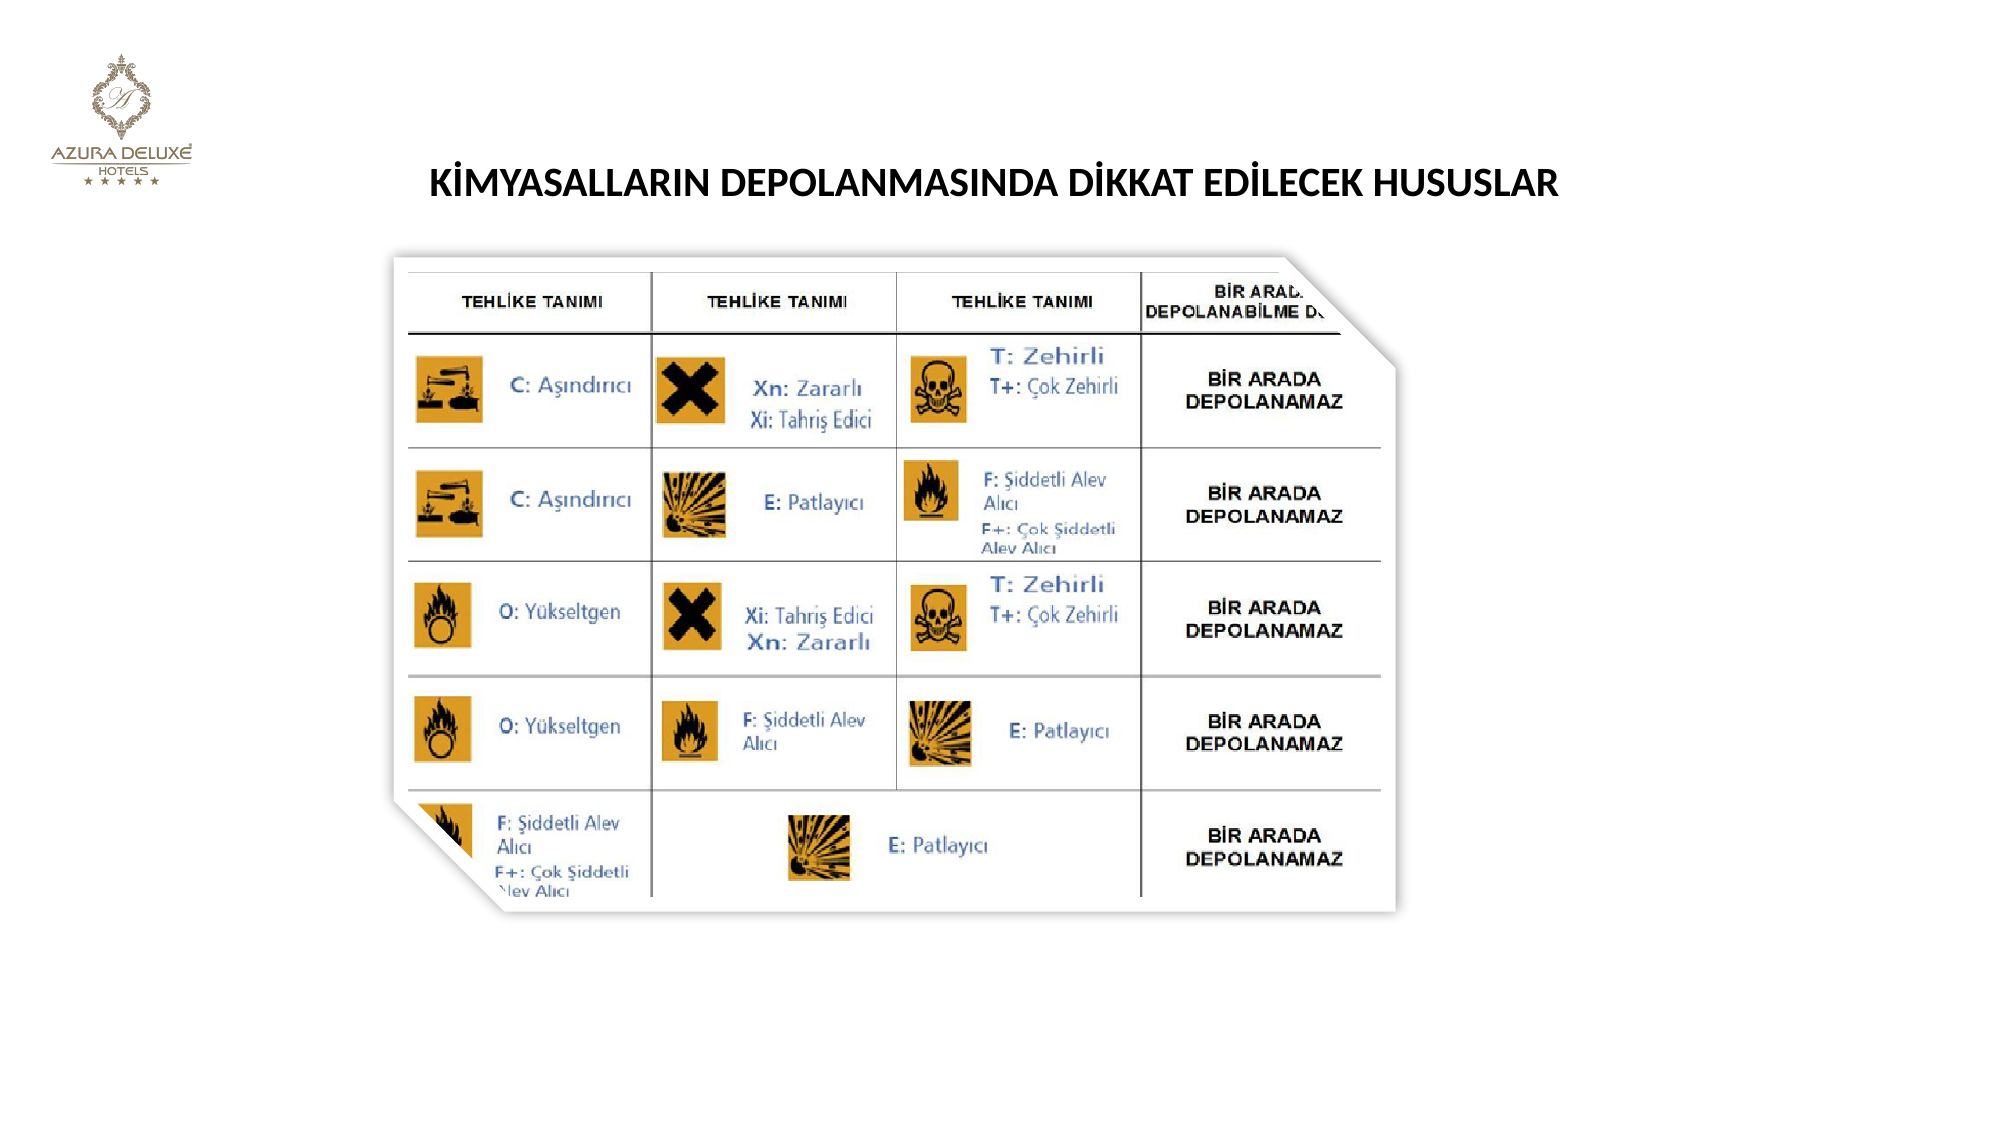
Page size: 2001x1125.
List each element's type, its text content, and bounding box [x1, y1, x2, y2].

picture [400, 264, 1389, 905]
picture [51, 54, 192, 185]
text_box KİMYASALLARIN DEPOLANMASINDA DİKKAT EDİLECEK HUSUSLAR [414, 146, 1586, 212]
